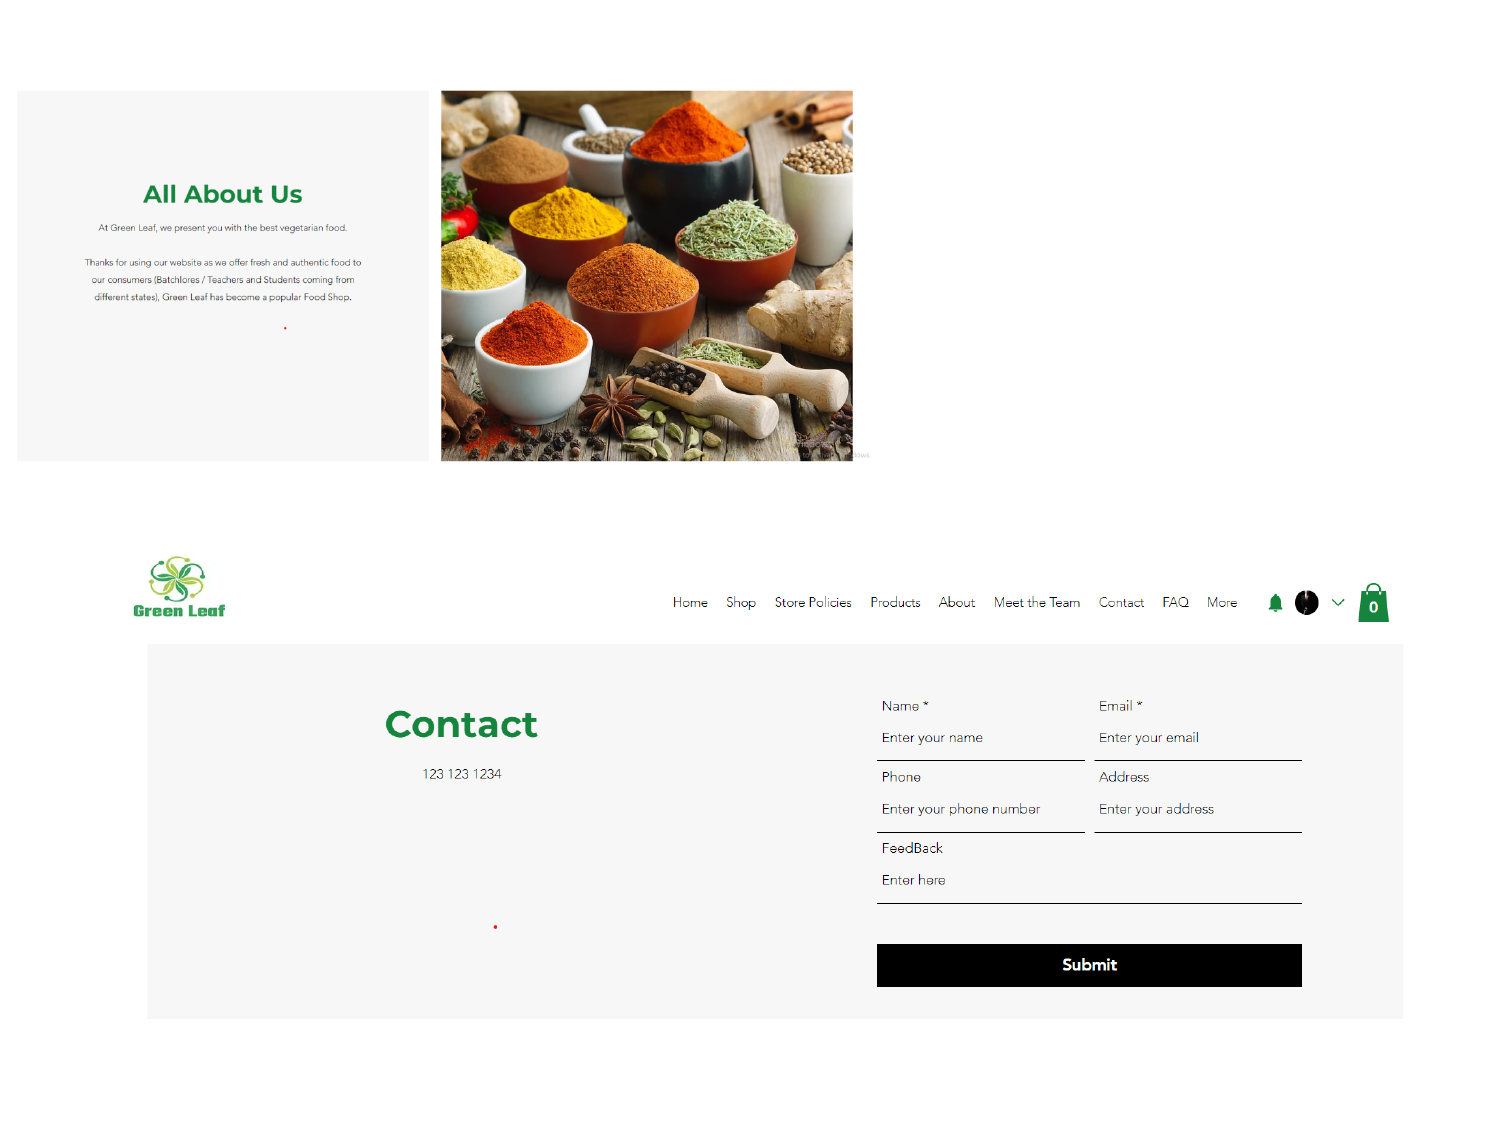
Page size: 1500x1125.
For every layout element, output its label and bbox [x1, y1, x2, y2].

picture [105, 550, 1419, 1019]
picture [0, 81, 879, 472]
